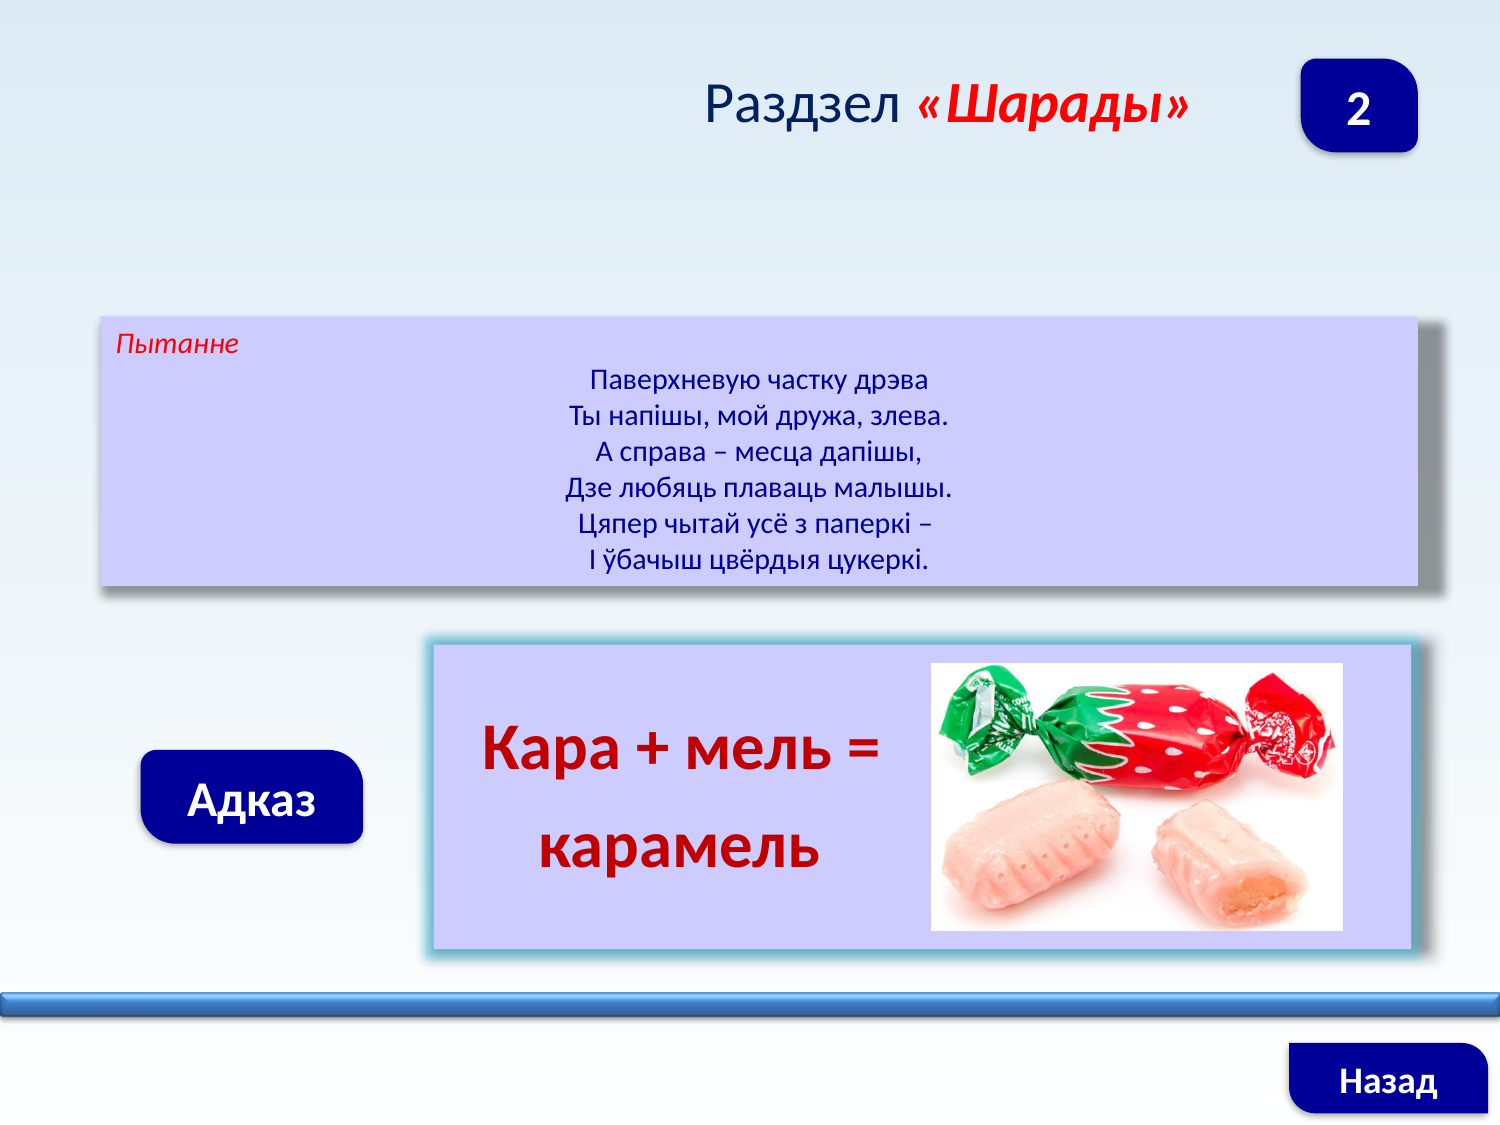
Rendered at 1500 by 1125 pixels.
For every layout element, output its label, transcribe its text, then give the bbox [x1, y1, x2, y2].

text_box Назад [1289, 1042, 1489, 1114]
text_box 2 [1300, 58, 1418, 153]
picture [0, 987, 1500, 1029]
text_box Раздзел «Шарады» [632, 46, 1266, 153]
list Пытанне Паверхневую частку дрэва Ты напішы, мой дружа, злева. А справа – месца дапішы, Дзе любяць плаваць малышы. Цяпер чытай усё з паперкі – І ўбачыш цвёрдыя цукеркі. [100, 316, 1418, 586]
text_box Адказ [140, 749, 364, 844]
text_box Кара + мель = карамель [433, 644, 1412, 950]
picture [930, 663, 1344, 931]
